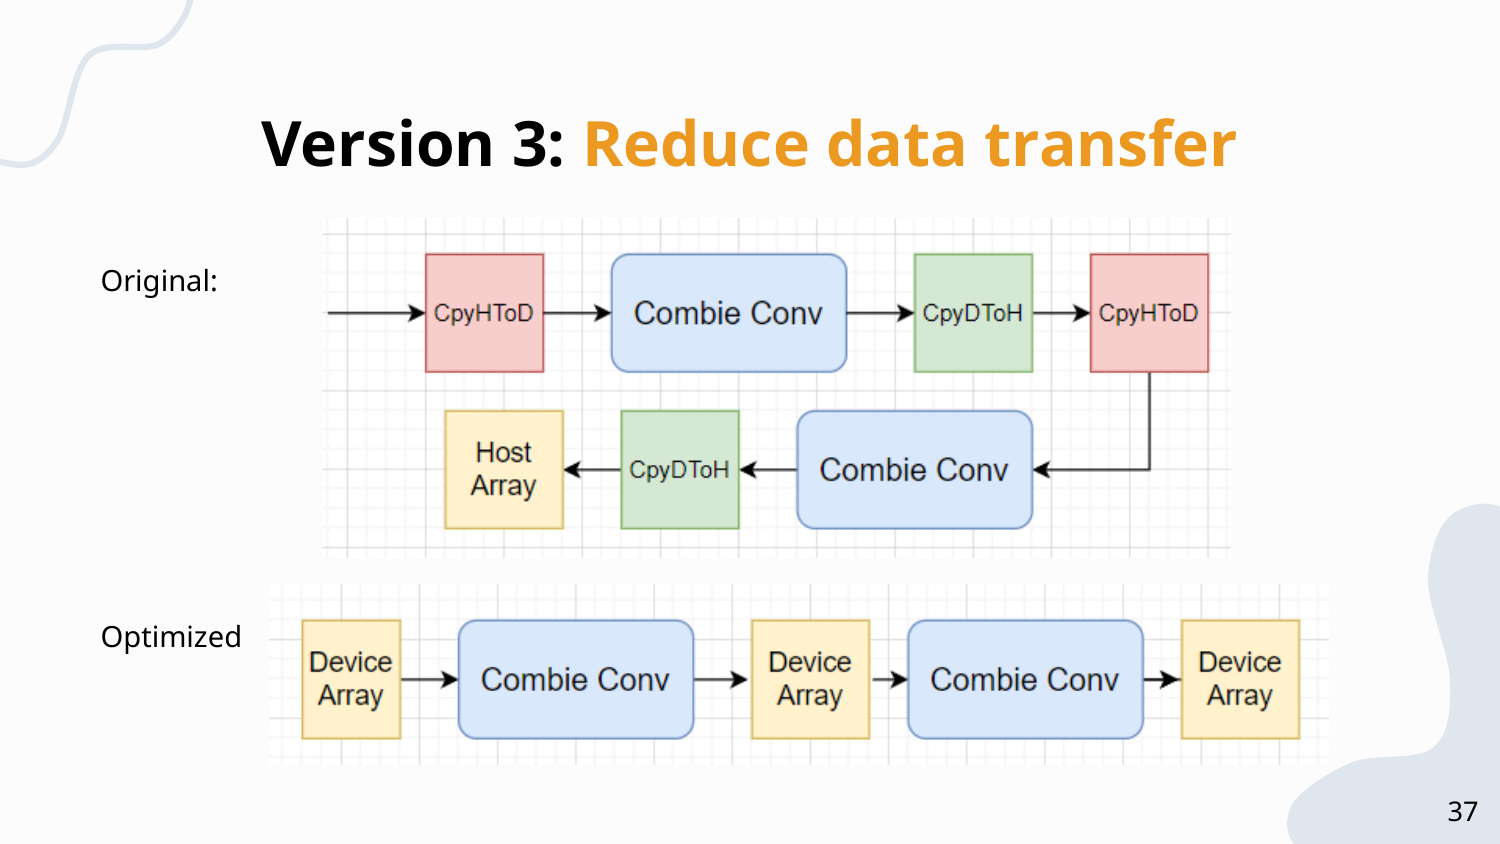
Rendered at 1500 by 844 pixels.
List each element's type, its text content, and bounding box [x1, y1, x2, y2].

slide_number 37 [1403, 779, 1494, 844]
picture [269, 584, 1330, 765]
title Version 3: Reduce data transfer [116, 77, 1383, 192]
picture [322, 218, 1231, 558]
text_box Optimized [85, 603, 264, 647]
text_box Original: [85, 246, 270, 313]
